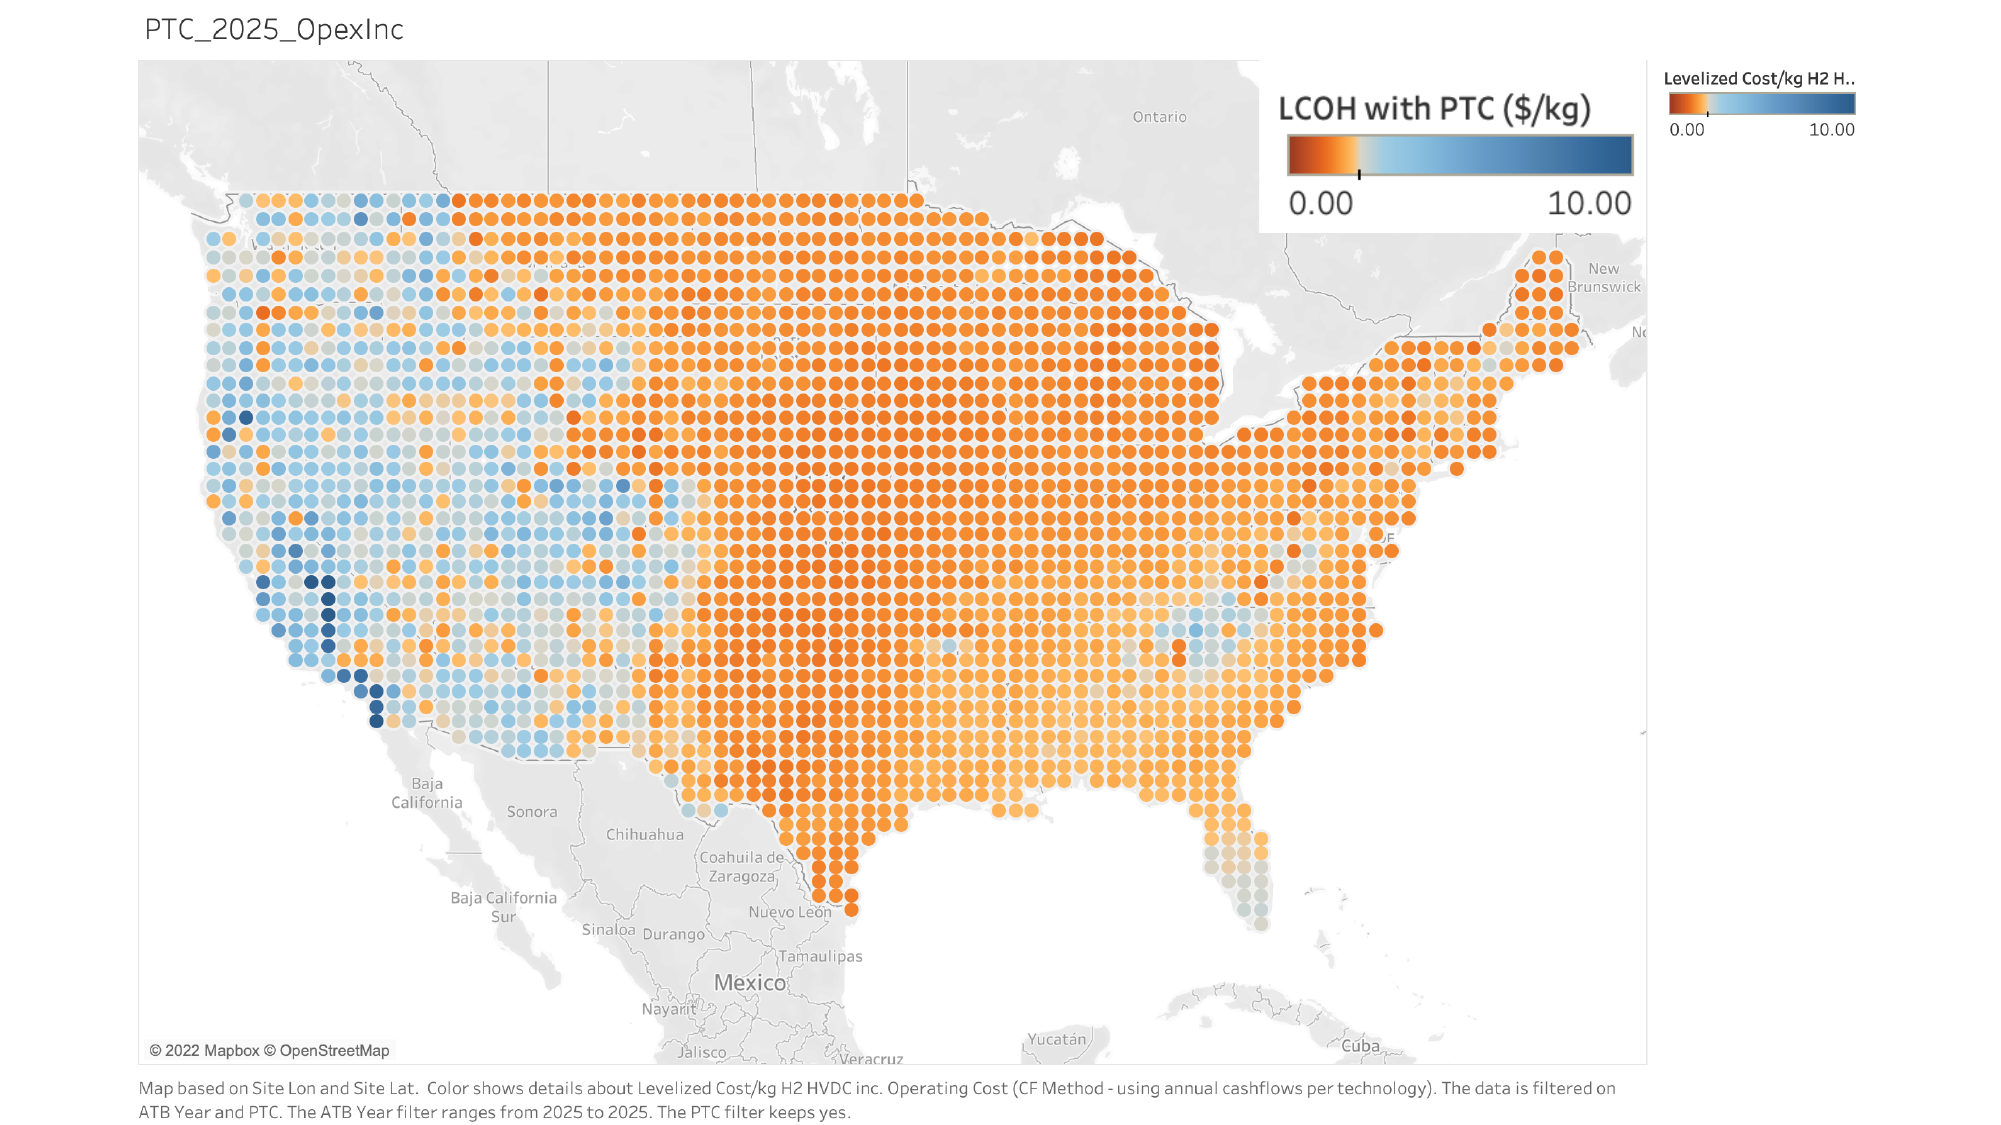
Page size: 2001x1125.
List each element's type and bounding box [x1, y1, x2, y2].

picture [138, 0, 1862, 1125]
